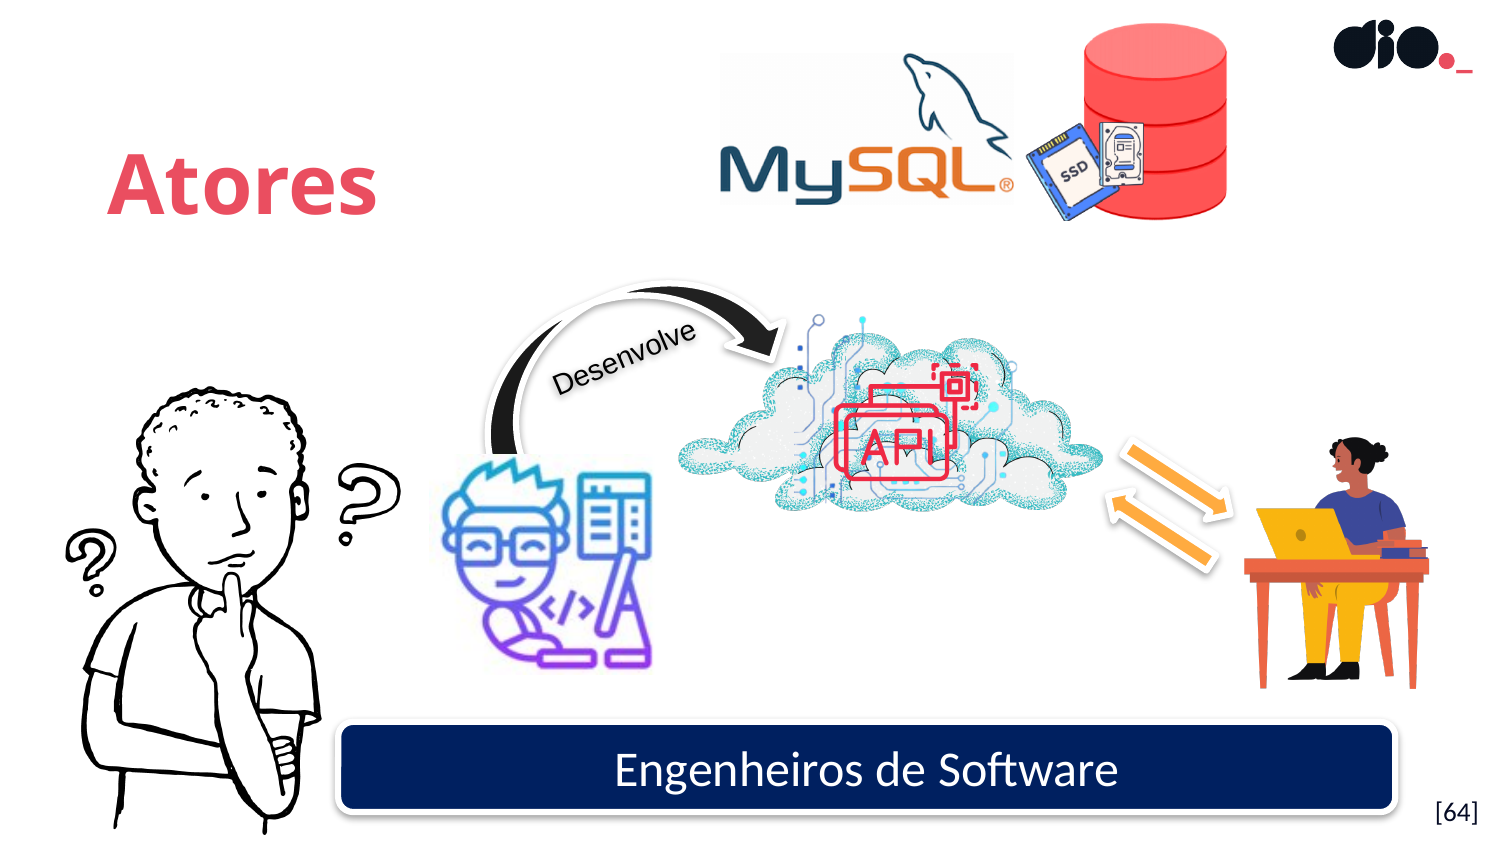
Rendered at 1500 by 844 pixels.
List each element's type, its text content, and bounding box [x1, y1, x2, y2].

text_box [1119, 487, 1220, 574]
picture [720, 53, 1014, 205]
picture [1229, 432, 1442, 693]
picture [7, 295, 1116, 835]
picture [1333, 19, 1473, 74]
text_box Engenheiros de Software [462, 718, 1399, 816]
slide_number [<número>] [1403, 779, 1494, 844]
text_box Atores [92, 104, 1408, 243]
picture [1021, 19, 1231, 221]
text_box Desenvolve [484, 280, 730, 452]
text_box [1119, 436, 1224, 523]
